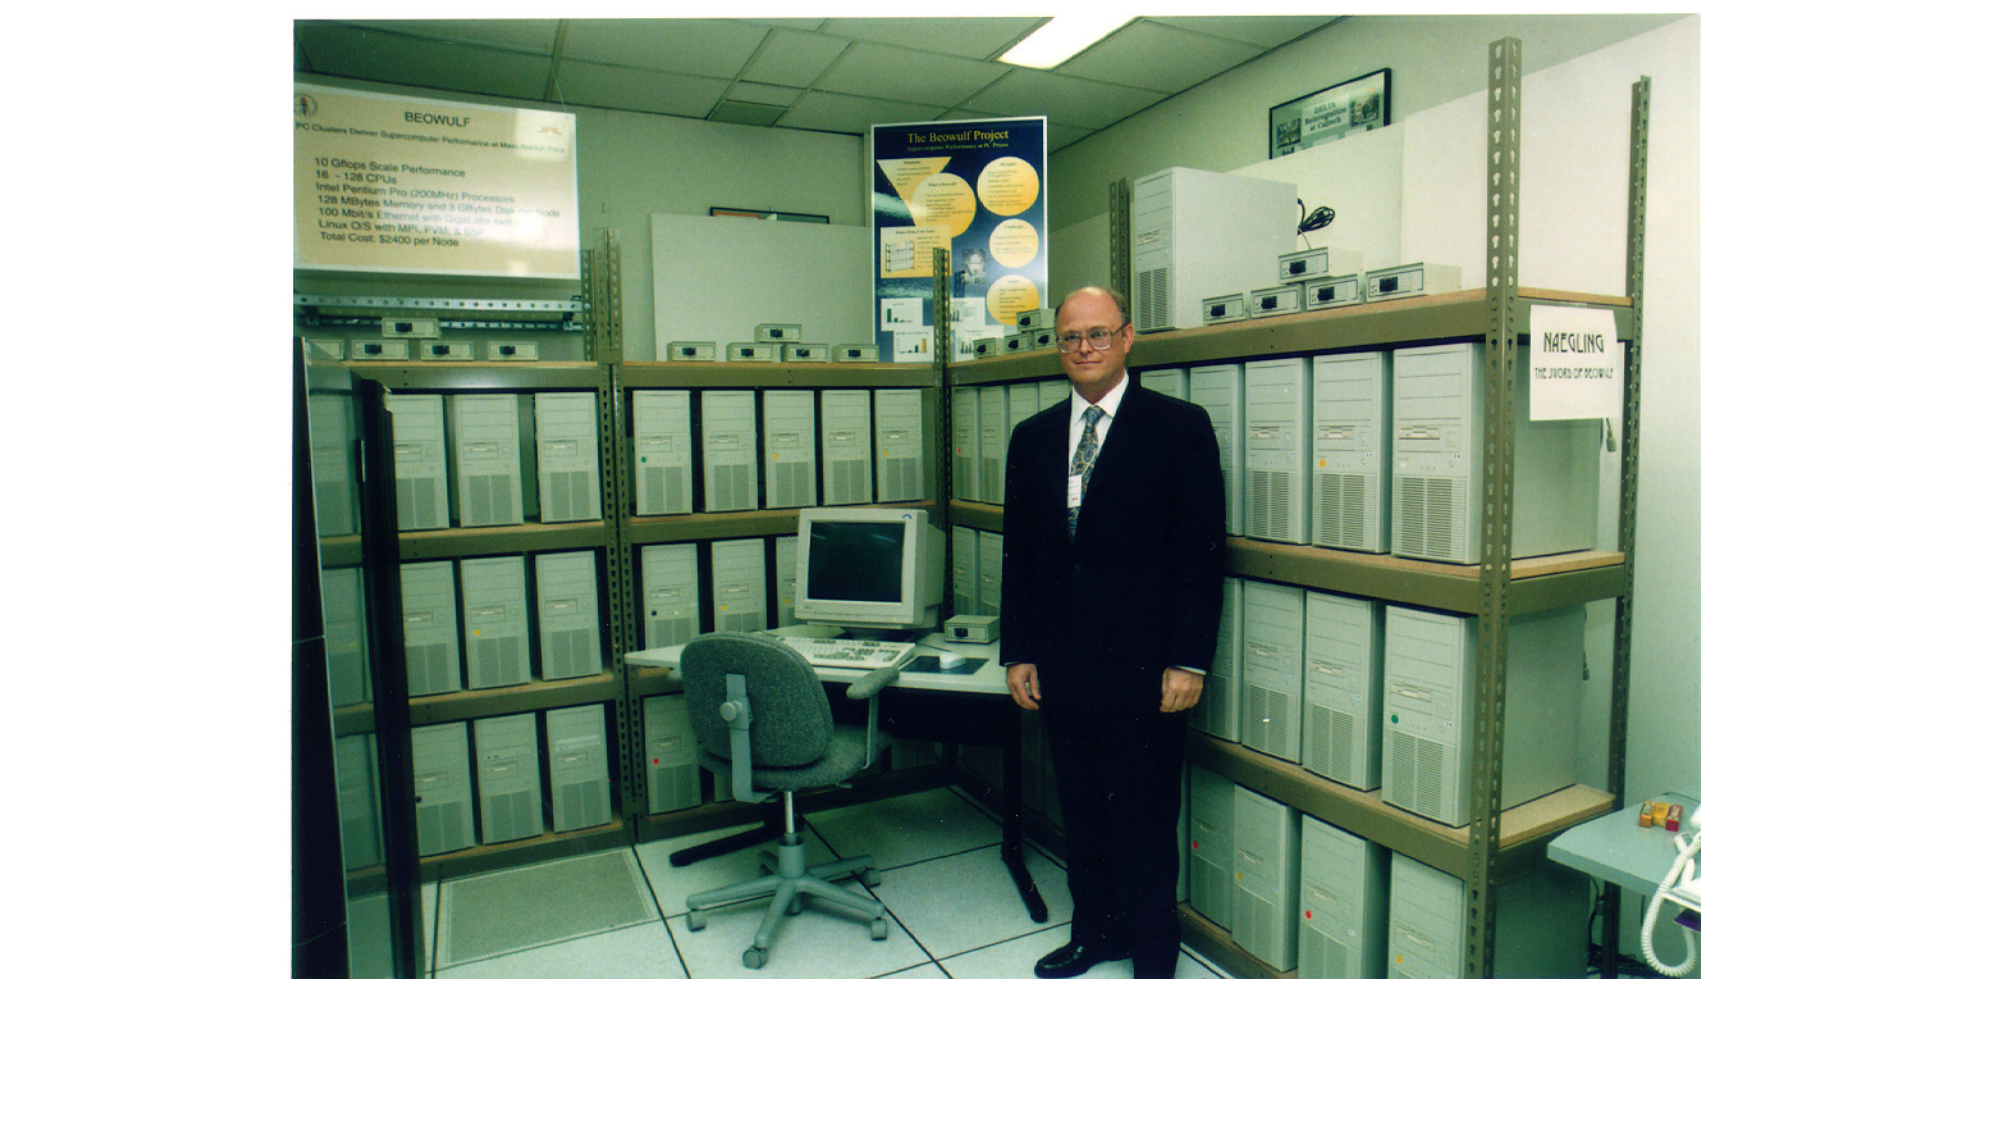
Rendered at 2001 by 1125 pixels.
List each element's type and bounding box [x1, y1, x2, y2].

picture [287, 12, 1701, 979]
